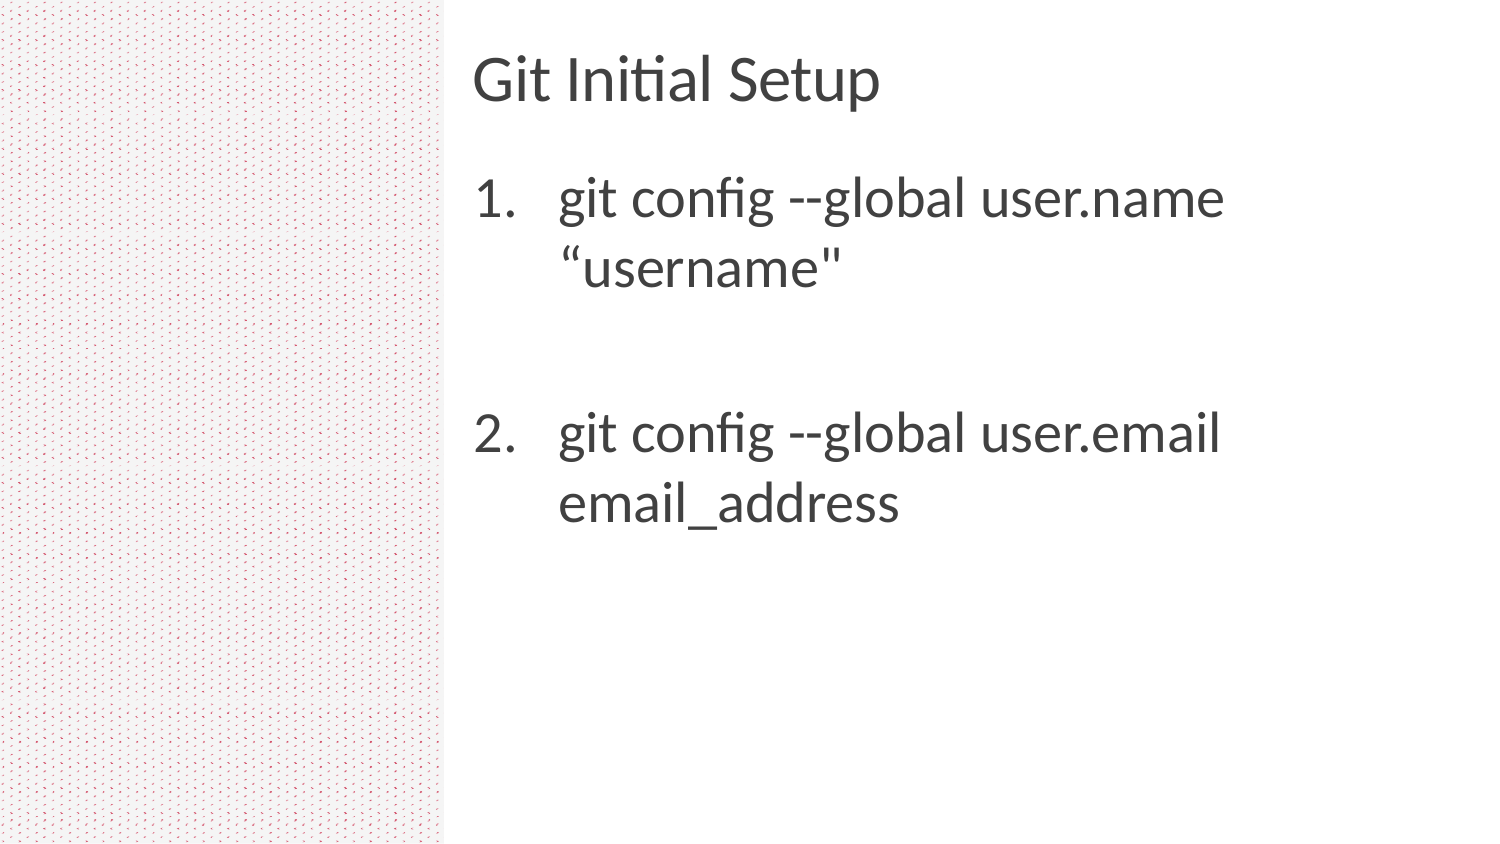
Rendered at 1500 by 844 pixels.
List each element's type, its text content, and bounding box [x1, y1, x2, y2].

picture [0, 0, 444, 844]
title Git Initial Setup [472, 34, 1384, 116]
list git config --global user.name “username" git config --global user.email email_address [473, 159, 1377, 538]
